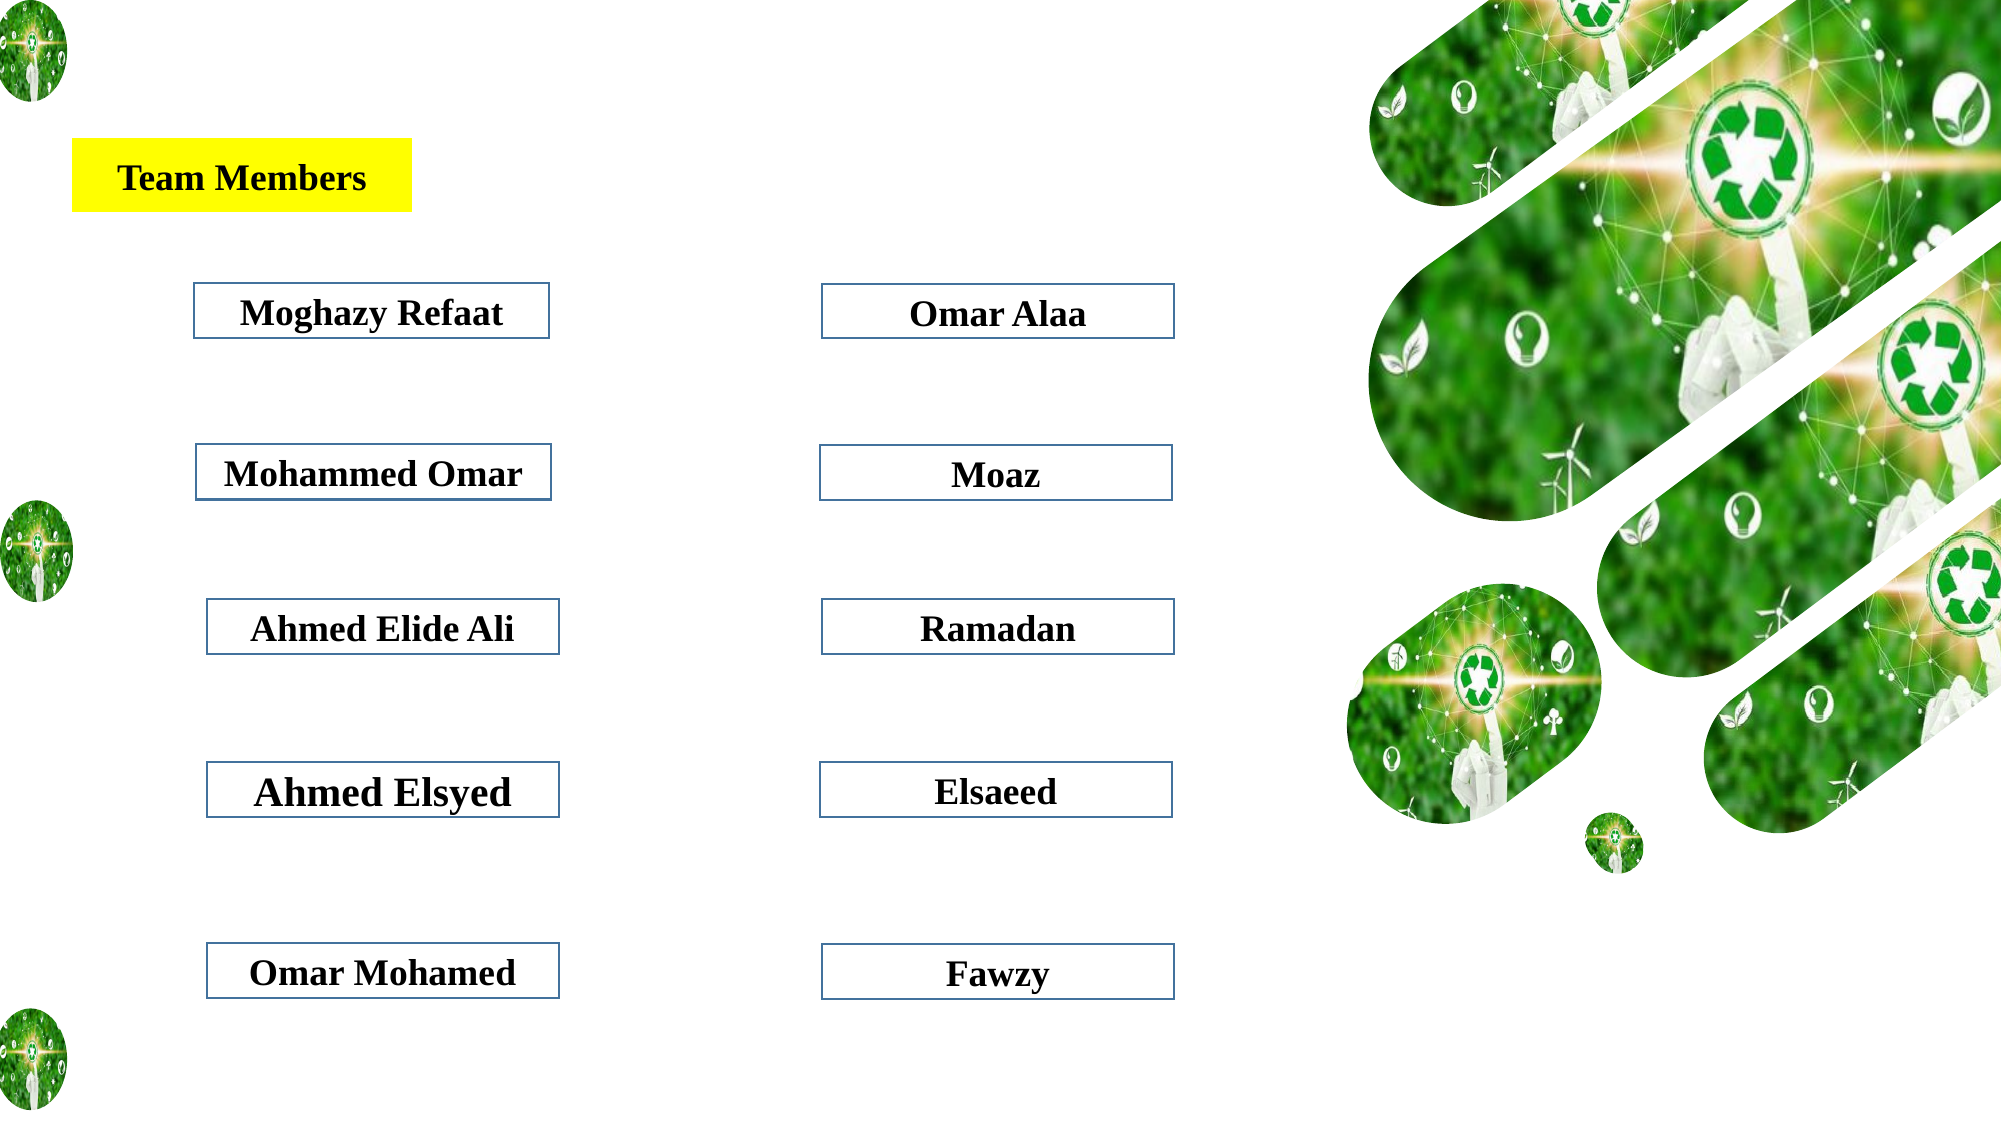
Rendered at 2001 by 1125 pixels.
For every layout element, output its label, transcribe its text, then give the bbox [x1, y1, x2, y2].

text_box Team Members [73, 138, 412, 212]
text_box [1315, 0, 2000, 875]
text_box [193, 282, 1175, 999]
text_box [0, 0, 73, 1111]
